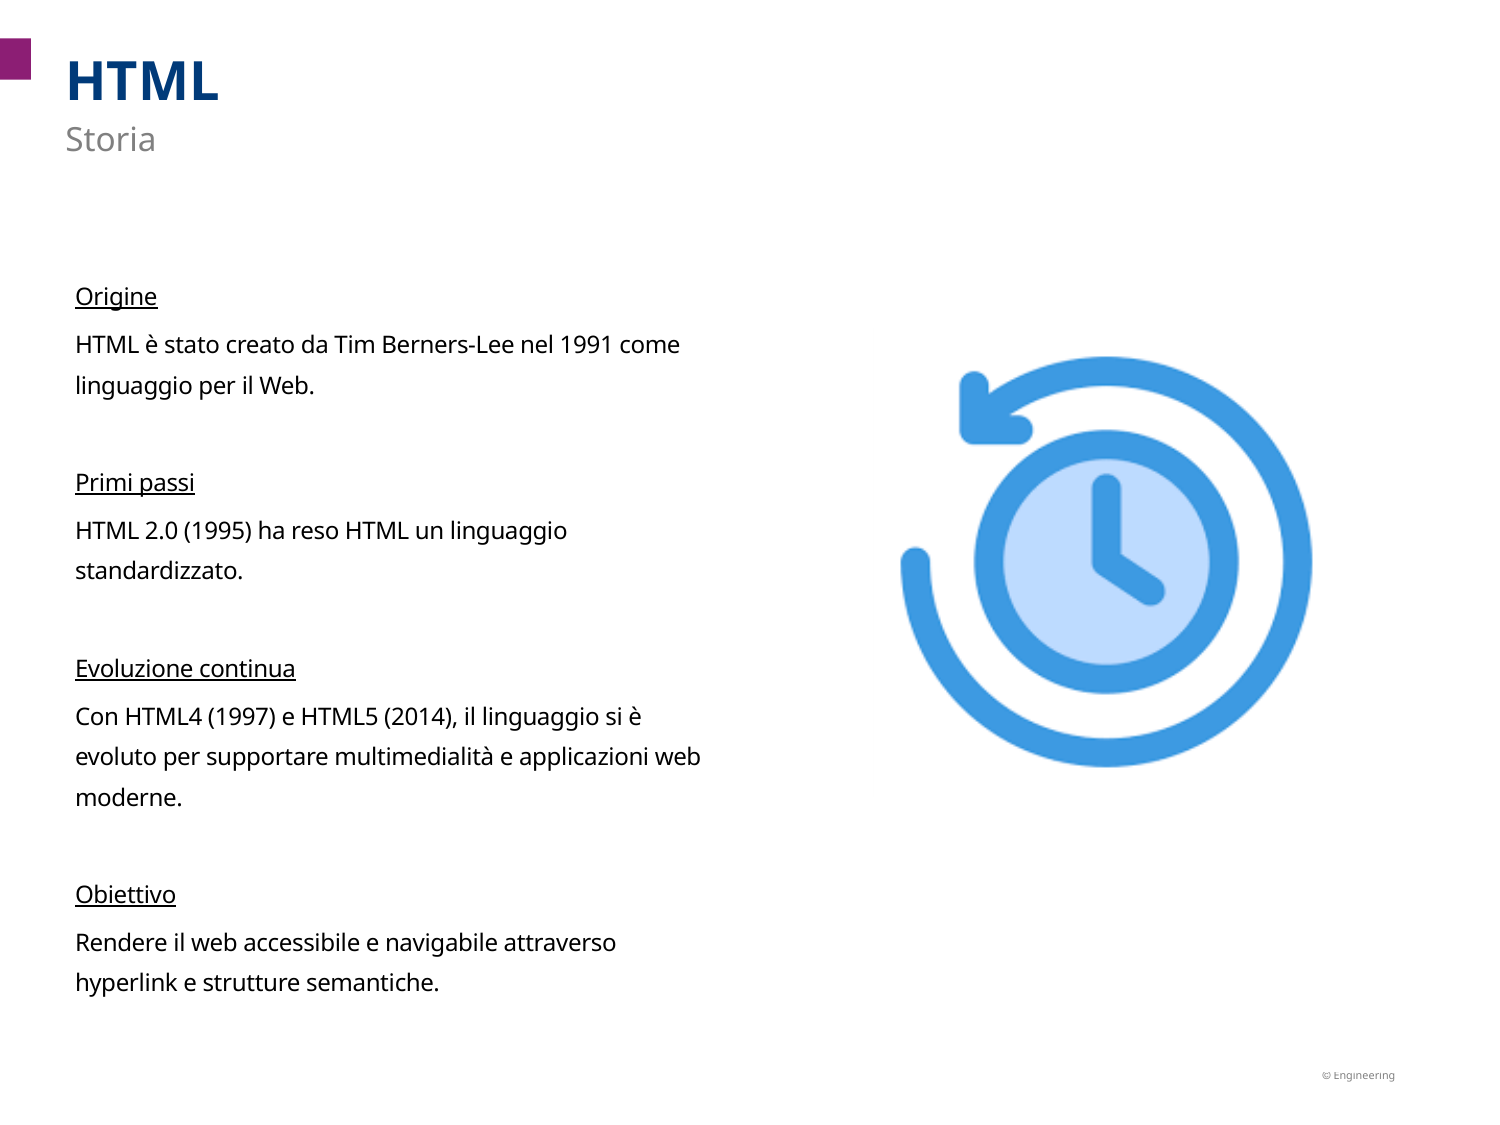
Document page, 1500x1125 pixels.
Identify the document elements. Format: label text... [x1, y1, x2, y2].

picture [872, 328, 1342, 797]
list Origine HTML è stato creato da Tim Berners-Lee nel 1991 come linguaggio per il Web. Primi passi HTML 2.0 (1995) ha reso HTML un linguaggio standardizzato. Evoluzione continua Con HTML4 (1997) e HTML5 (2014), il linguaggio si è evoluto per supportare multimedialità e applicazioni web moderne. Obiettivo Rendere il web accessibile e navigabile attraverso hyperlink e strutture semantiche. [75, 262, 719, 1005]
text_box HTML [65, 46, 1284, 91]
text_box Storia [65, 117, 1269, 162]
